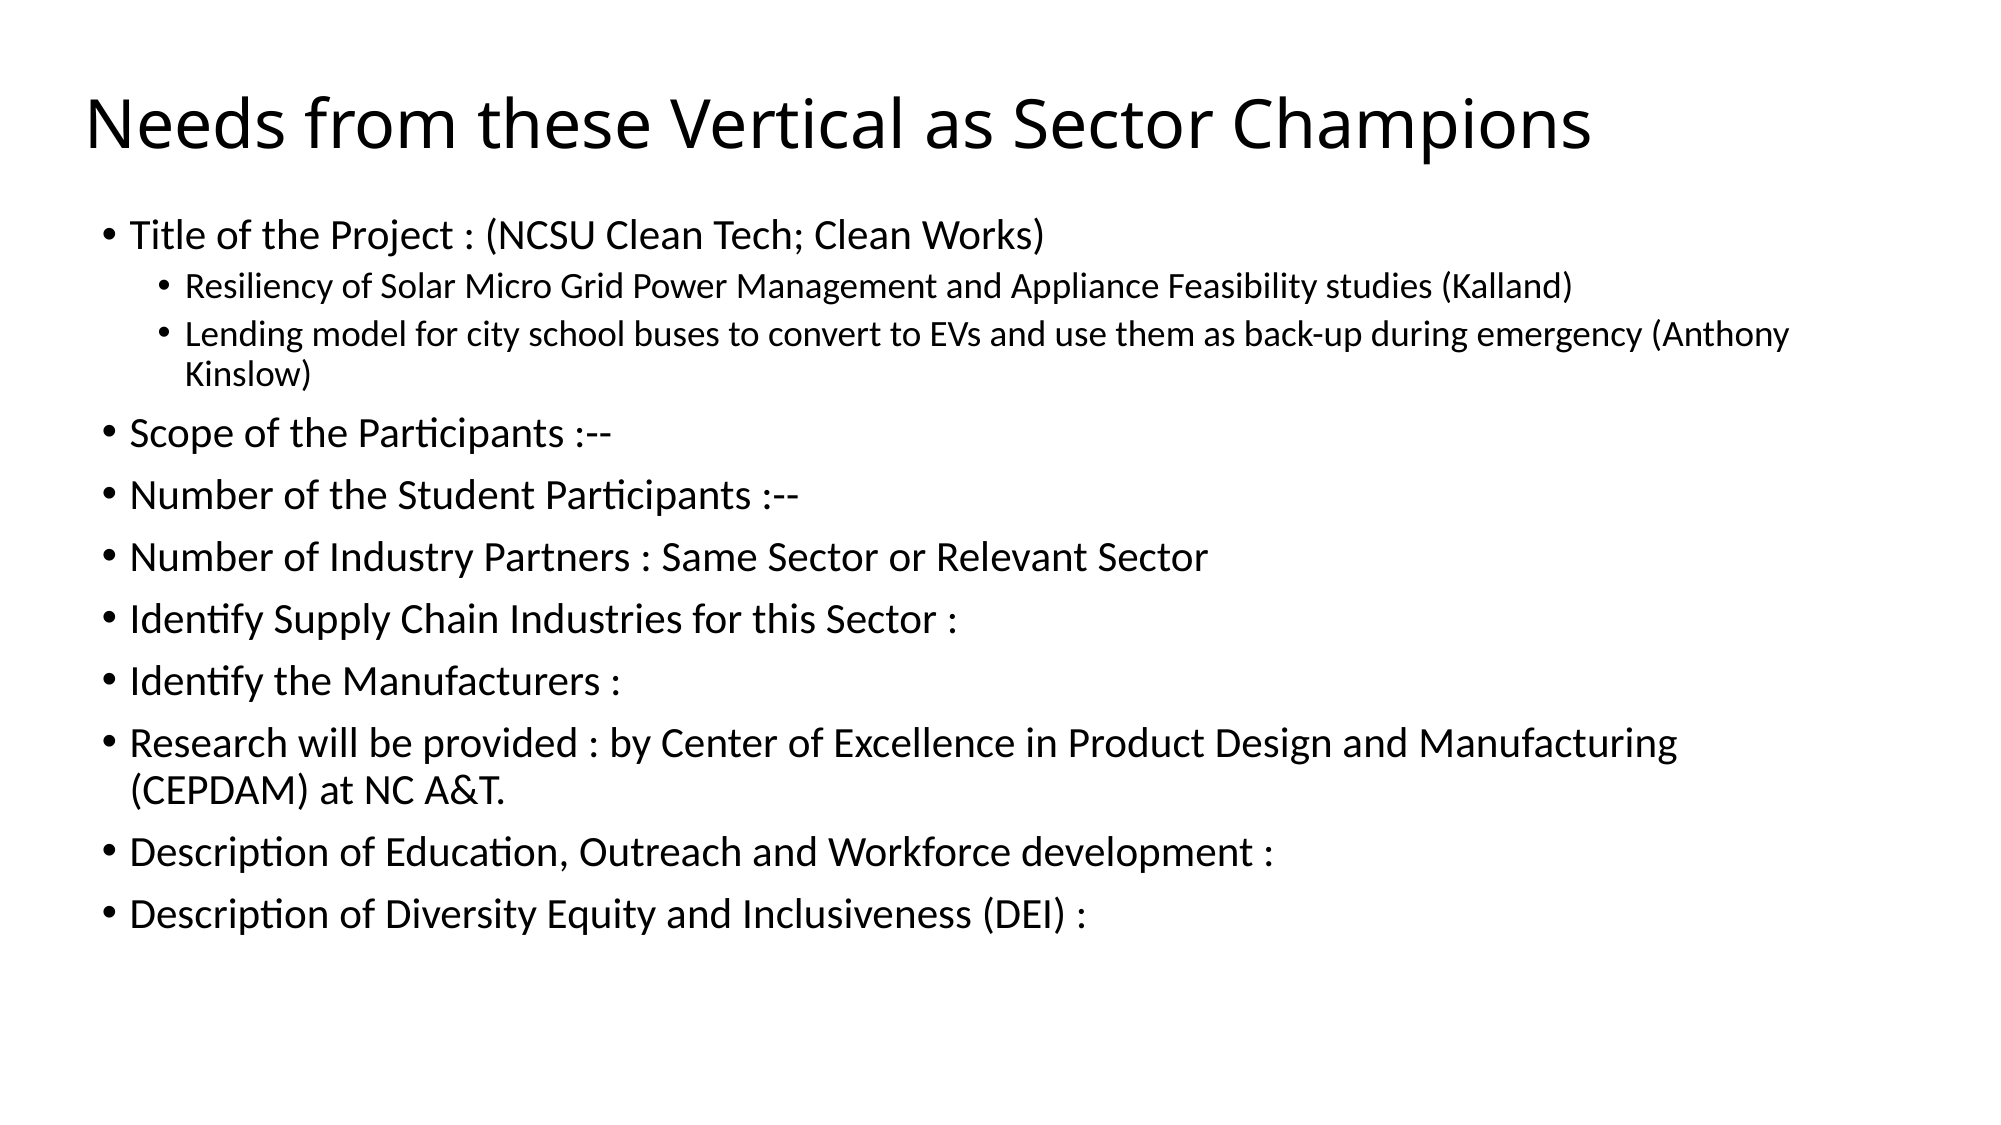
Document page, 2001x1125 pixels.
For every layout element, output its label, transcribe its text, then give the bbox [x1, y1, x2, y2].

title Needs from these Vertical as Sector Champions [69, 48, 1795, 205]
list Title of the Project : (NCSU Clean Tech; Clean Works) Resiliency of Solar Micro Grid Power Management and Appliance Feasibility studies (Kalland) Lending model for city school buses to convert to EVs and use them as back-up during emergency (Anthony Kinslow) Scope of the Participants :-- Number of the Student Participants :-- Number of Industry Partners : Same Sector or Relevant Sector Identify Supply Chain Industries for this Sector : Identify the Manufacturers : Research will be provided : by Center of Excellence in Product Design and Manufacturing (CEPDAM) at NC A&T. Description of Education, Outreach and Workforce development : Description of Diversity Equity and Inclusiveness (DEI) : [86, 204, 1812, 973]
